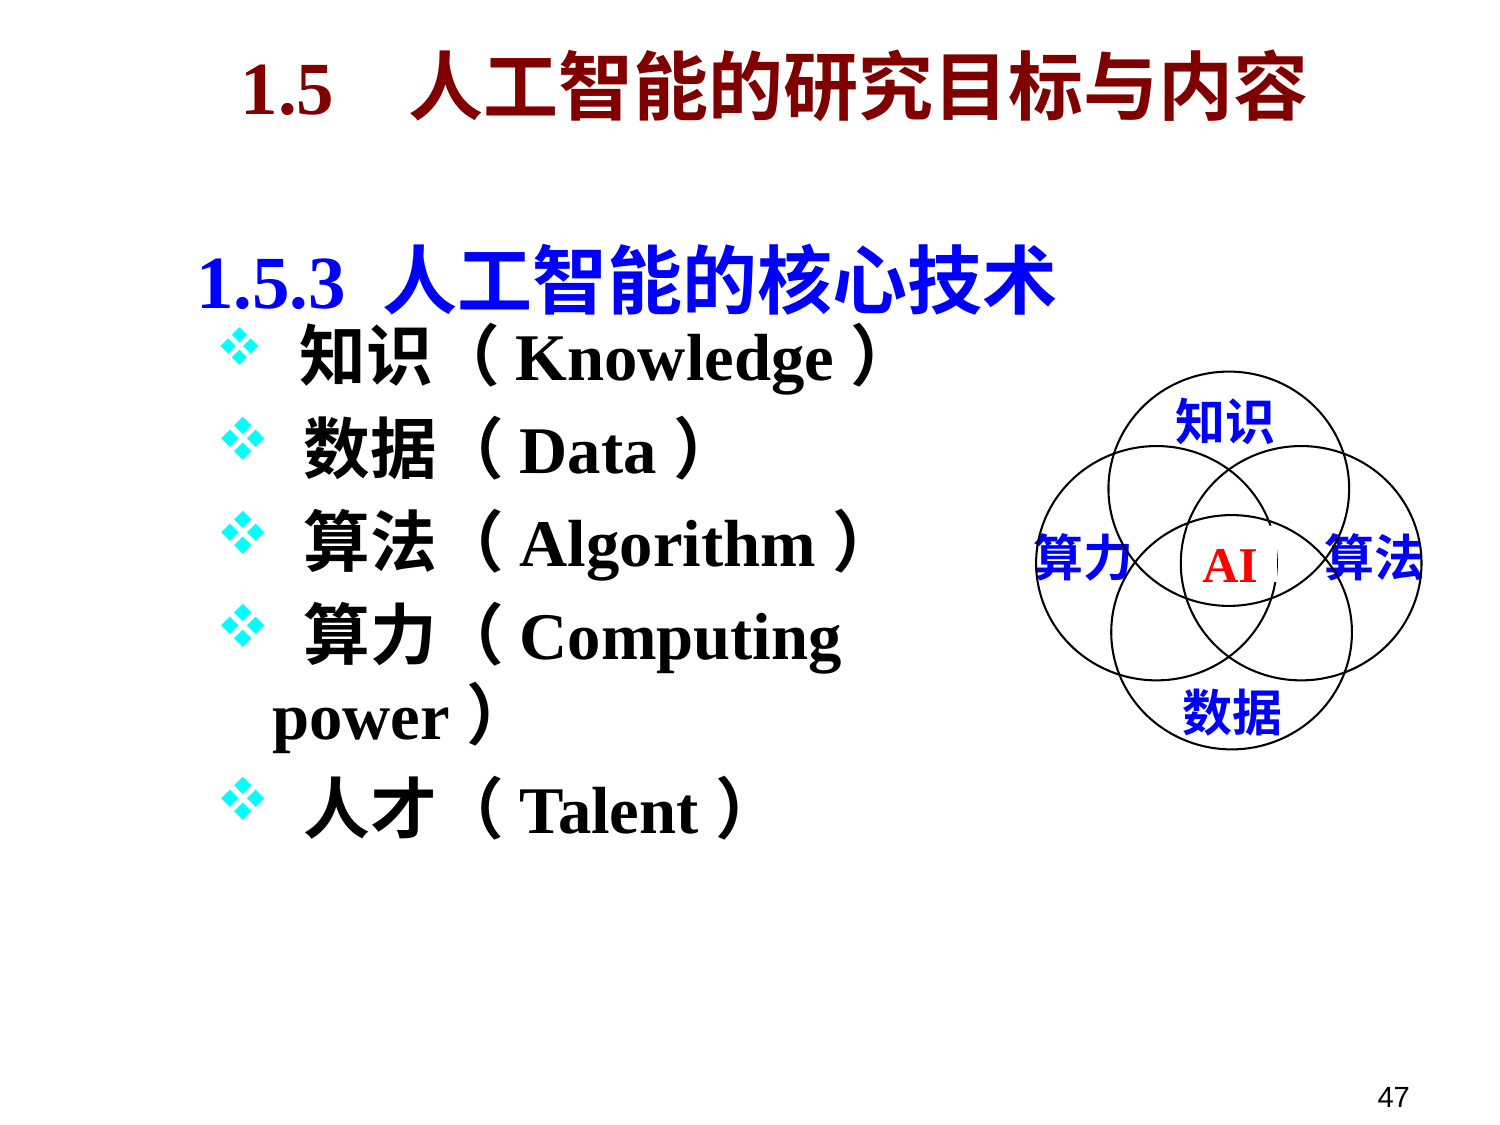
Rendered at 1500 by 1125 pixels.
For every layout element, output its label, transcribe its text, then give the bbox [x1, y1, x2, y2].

list 1.5.3 人工智能的核心技术 [180, 225, 1222, 1089]
title 1.5 人工智能的研究目标与内容 [225, 31, 1471, 138]
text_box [1016, 371, 1446, 750]
slide_number 47 [891, 1070, 1425, 1106]
text_box 知识（Knowledge） 数据（Data） 算法（Algorithm） 算力（Computing power） 人才（Talent） [201, 305, 1099, 854]
